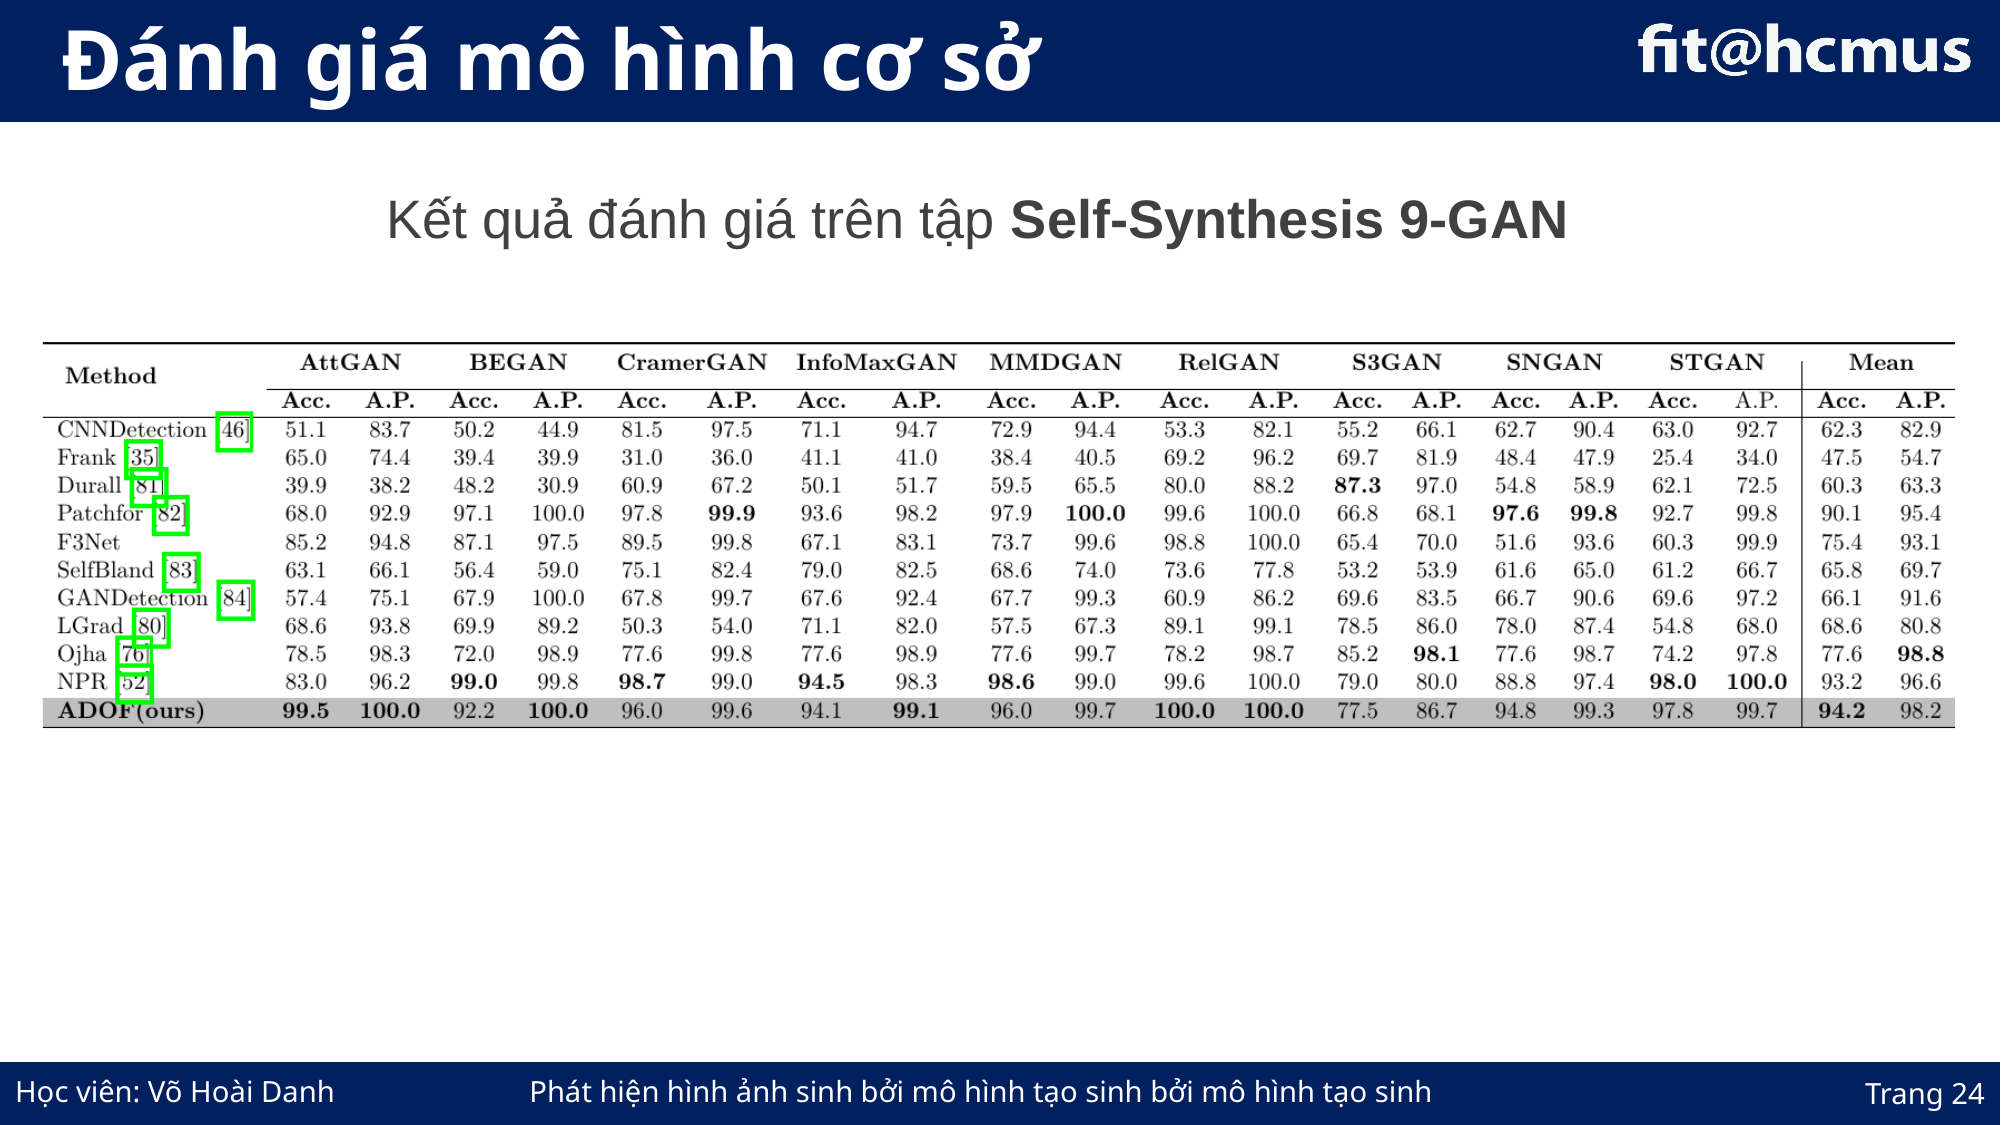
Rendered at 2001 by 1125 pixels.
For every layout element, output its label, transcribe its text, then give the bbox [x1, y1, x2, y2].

picture [1554, 0, 2001, 149]
picture [33, 341, 1955, 737]
text_box Kết quả đánh giá trên tập Self-Synthesis 9-GAN [371, 176, 1595, 257]
text_box Đánh giá mô hình cơ sở [0, 0, 2000, 115]
